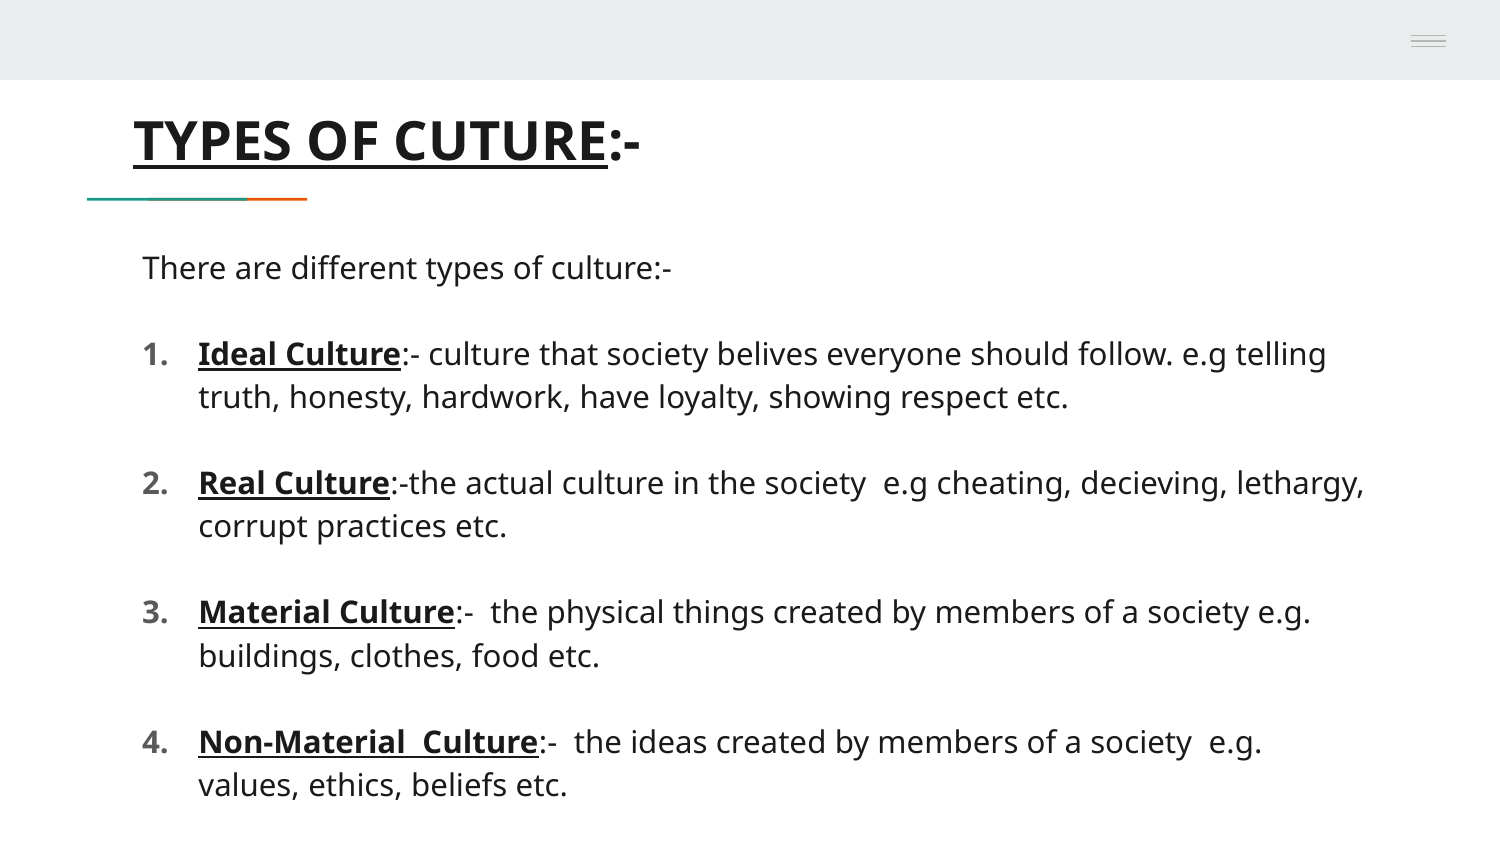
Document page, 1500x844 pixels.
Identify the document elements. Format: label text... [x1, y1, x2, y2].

title TYPES OF CUTURE:- [118, 91, 1375, 192]
list There are different types of culture:- Ideal Culture:- culture that society belives everyone should follow. e.g telling truth, honesty, hardwork, have loyalty, showing respect etc. Real Culture:-the actual culture in the society e.g cheating, decieving, lethargy, corrupt practices etc. Material Culture:- the physical things created by members of a society e.g. buildings, clothes, food etc. Non-Material Culture:- the ideas created by members of a society e.g. values, ethics, beliefs etc. [101, 227, 1387, 792]
